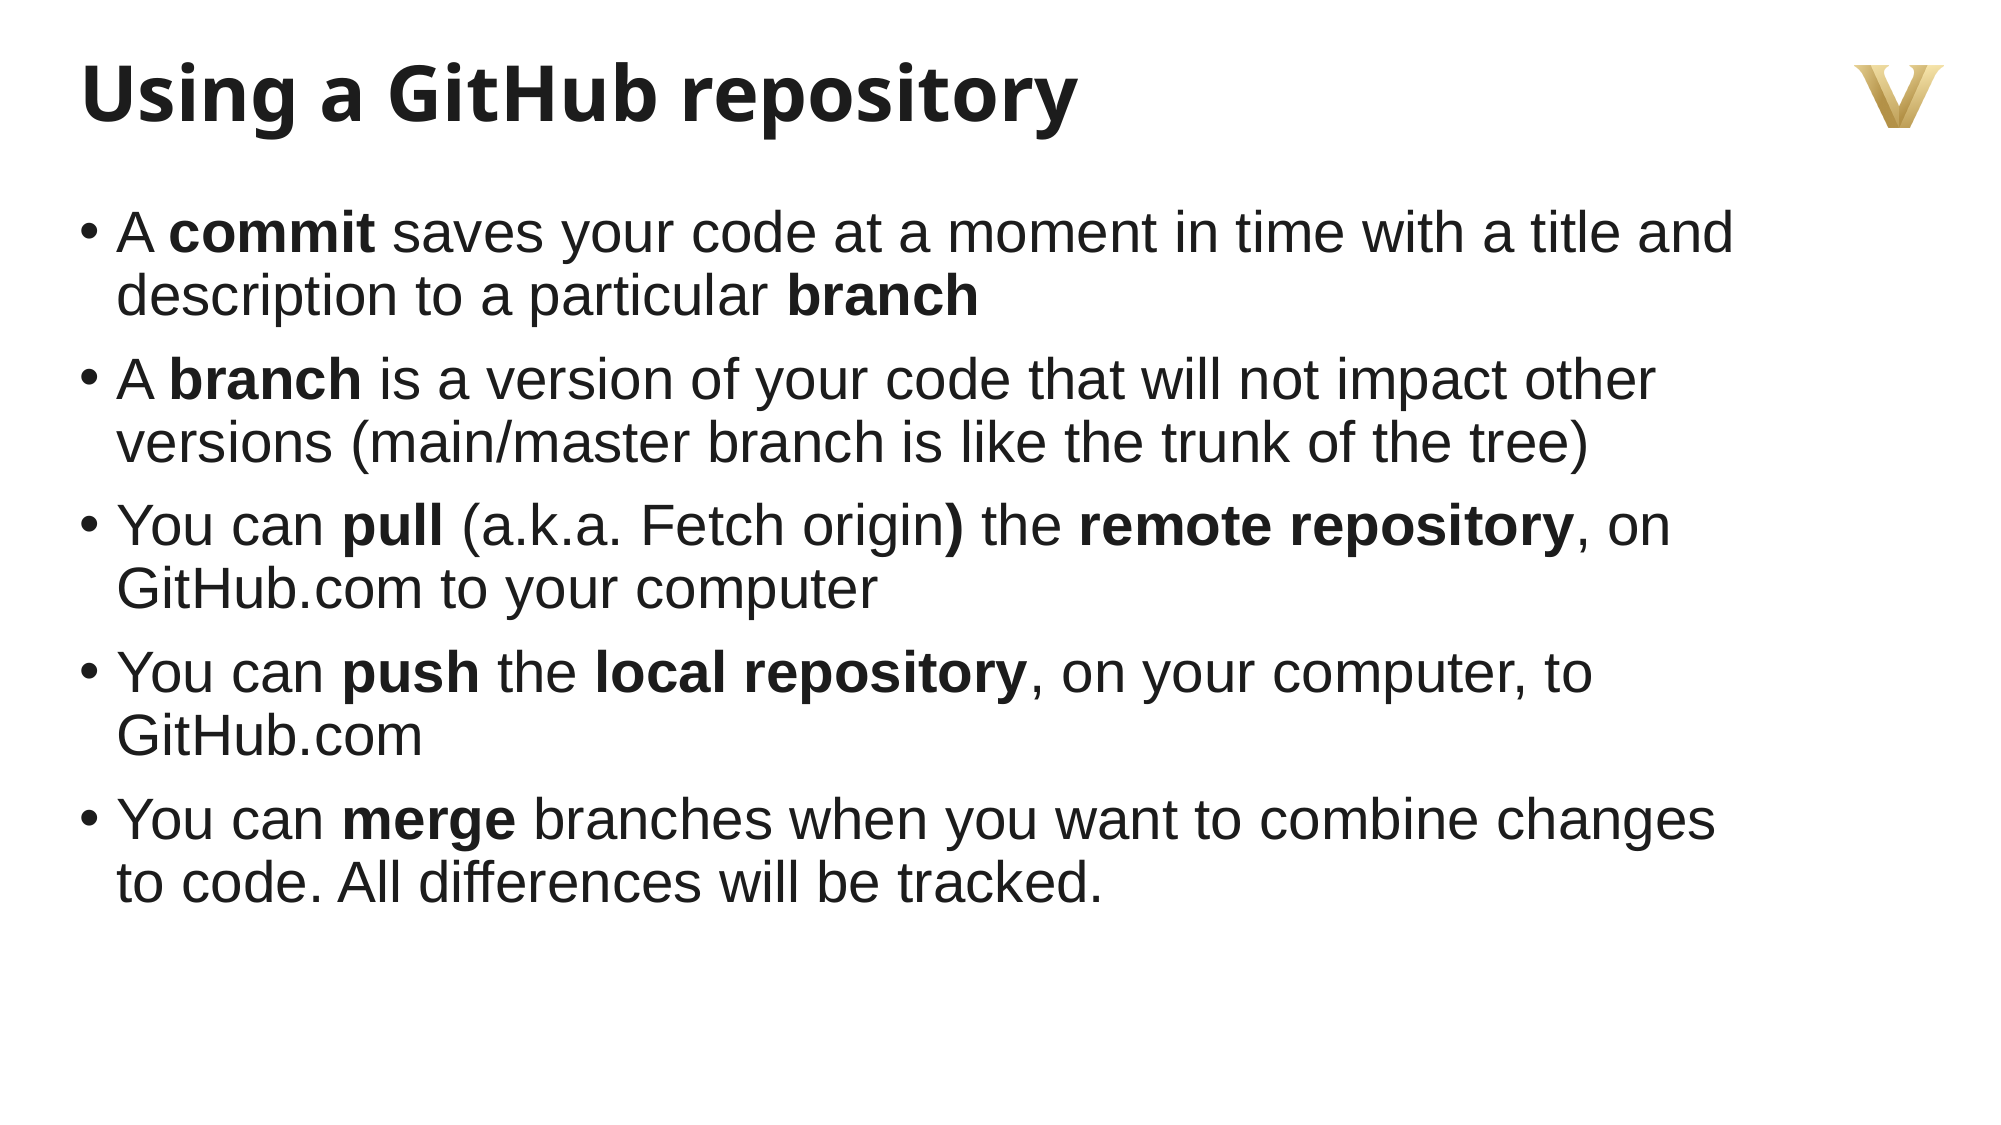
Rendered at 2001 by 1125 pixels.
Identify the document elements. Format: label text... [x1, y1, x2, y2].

text_box A commit saves your code at a moment in time with a title and description to a particular branch A branch is a version of your code that will not impact other versions (main/master branch is like the trunk of the tree) You can pull (a.k.a. Fetch origin) the remote repository, on GitHub.com to your computer You can push the local repository, on your computer, to GitHub.com You can merge branches when you want to combine changes to code. All differences will be tracked. [64, 194, 1765, 923]
text_box Using a GitHub repository [64, 38, 1698, 149]
picture [1854, 65, 1944, 128]
